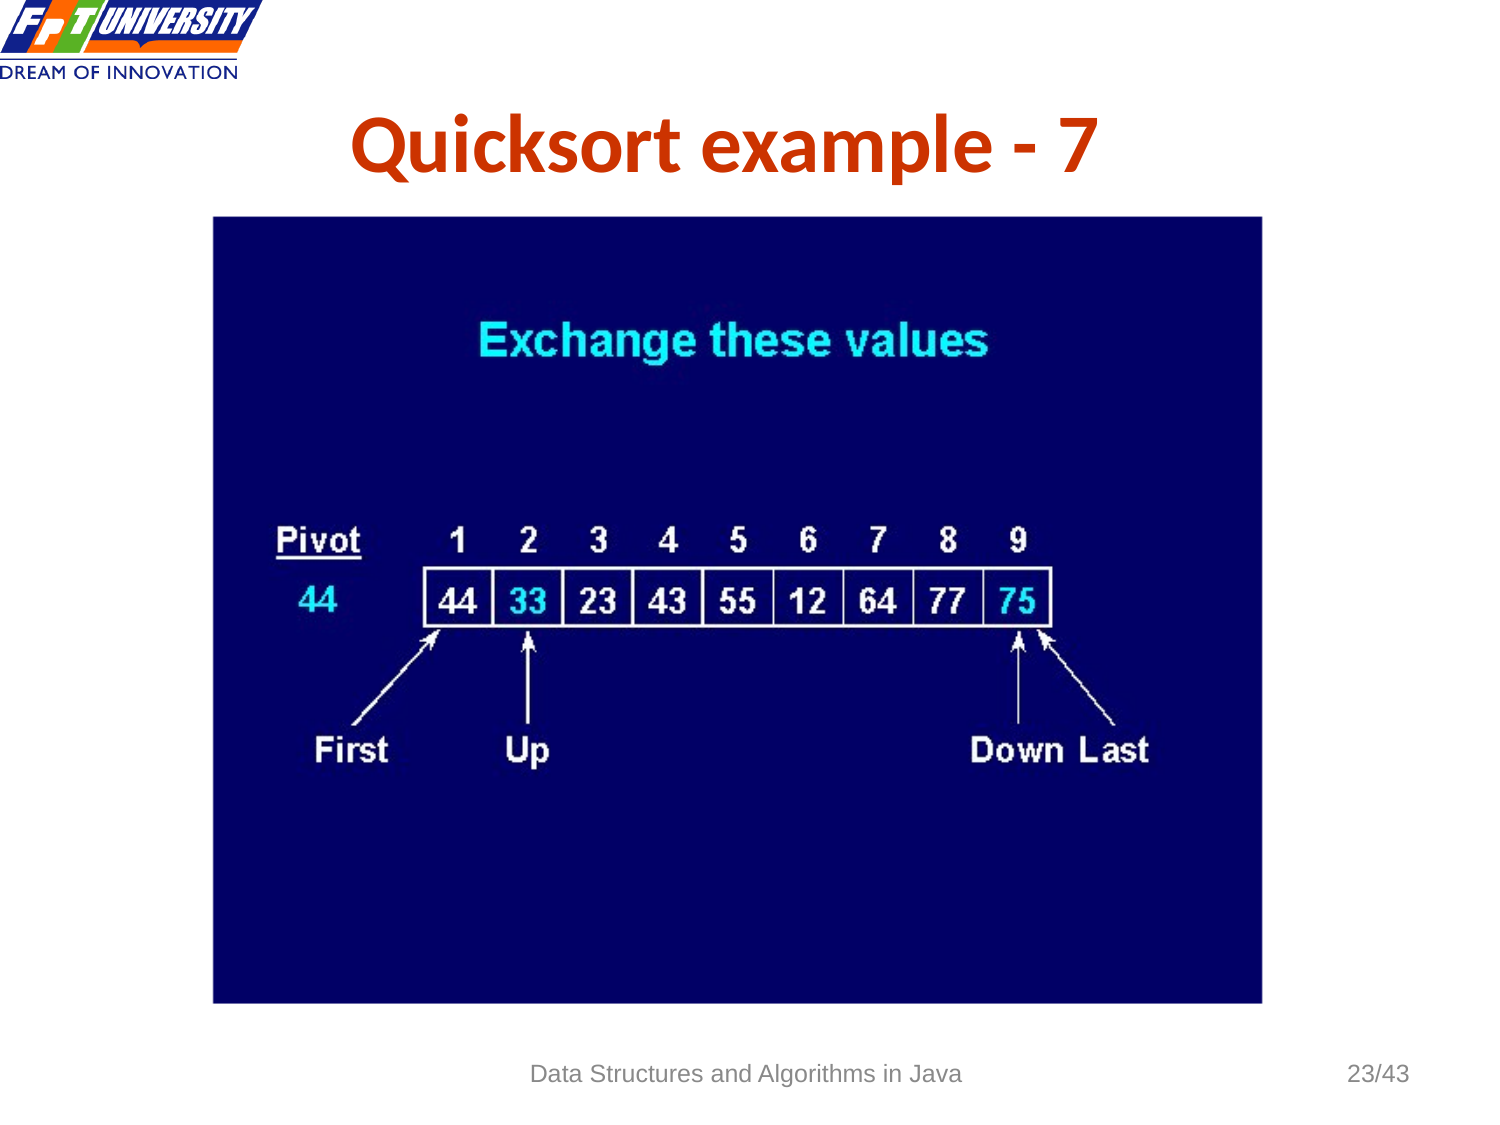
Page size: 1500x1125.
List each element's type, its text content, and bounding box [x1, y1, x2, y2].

picture [206, 212, 1270, 1010]
picture [0, 0, 263, 79]
title Quicksort example - 7 [224, 37, 1226, 210]
footer Data Structures and Algorithms in Java [474, 1042, 1025, 1103]
slide_number /43 [1074, 1042, 1425, 1103]
